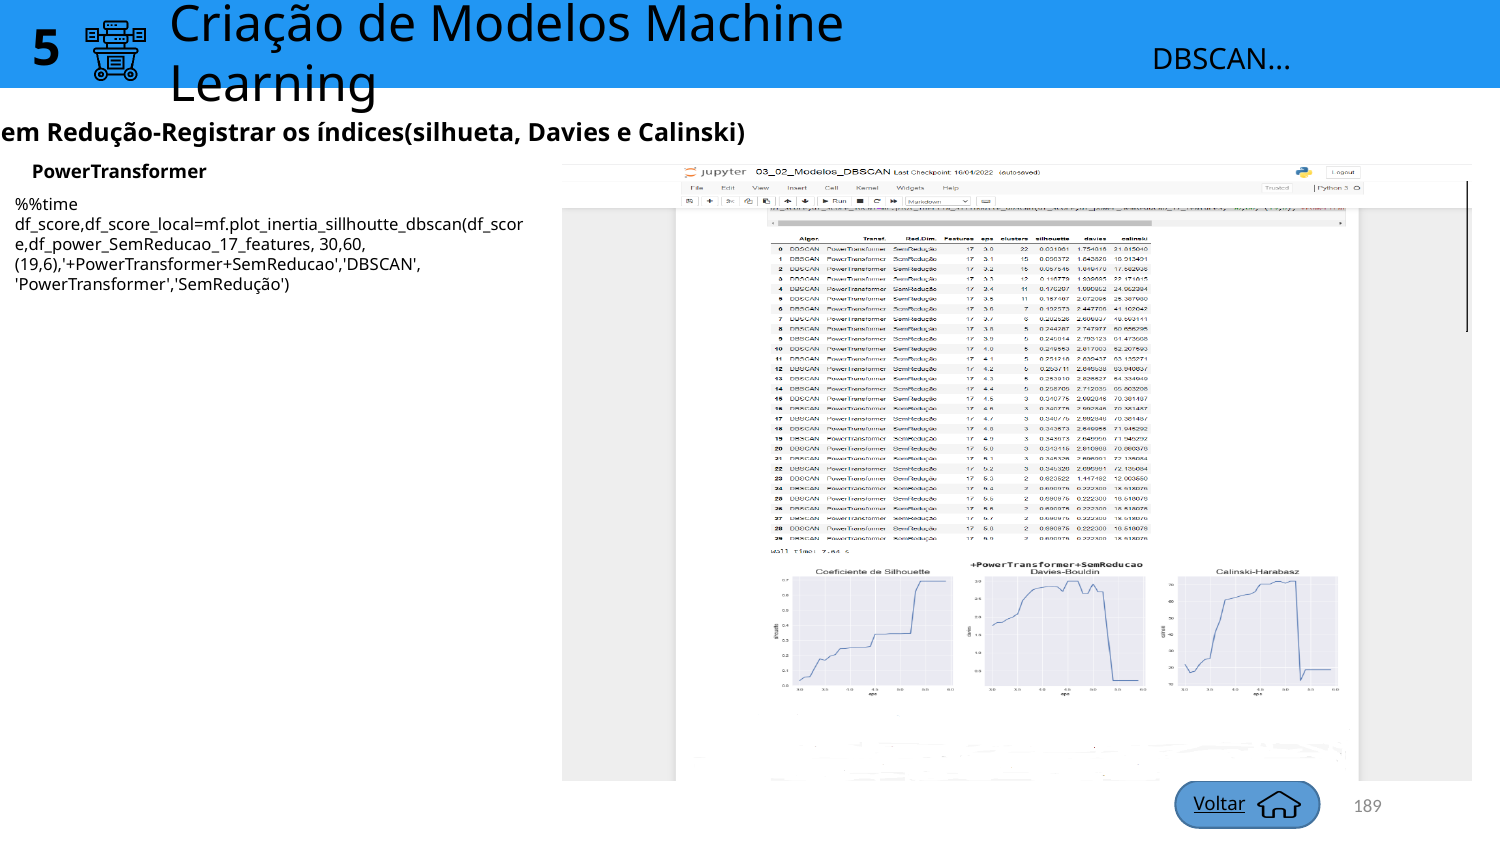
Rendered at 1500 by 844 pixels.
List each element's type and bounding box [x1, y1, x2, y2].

text_box [1174, 781, 1321, 829]
picture [84, 19, 147, 82]
text_box [0, 0, 1500, 302]
picture [1257, 791, 1301, 818]
picture [562, 164, 1472, 781]
slide_number [1331, 782, 1397, 827]
